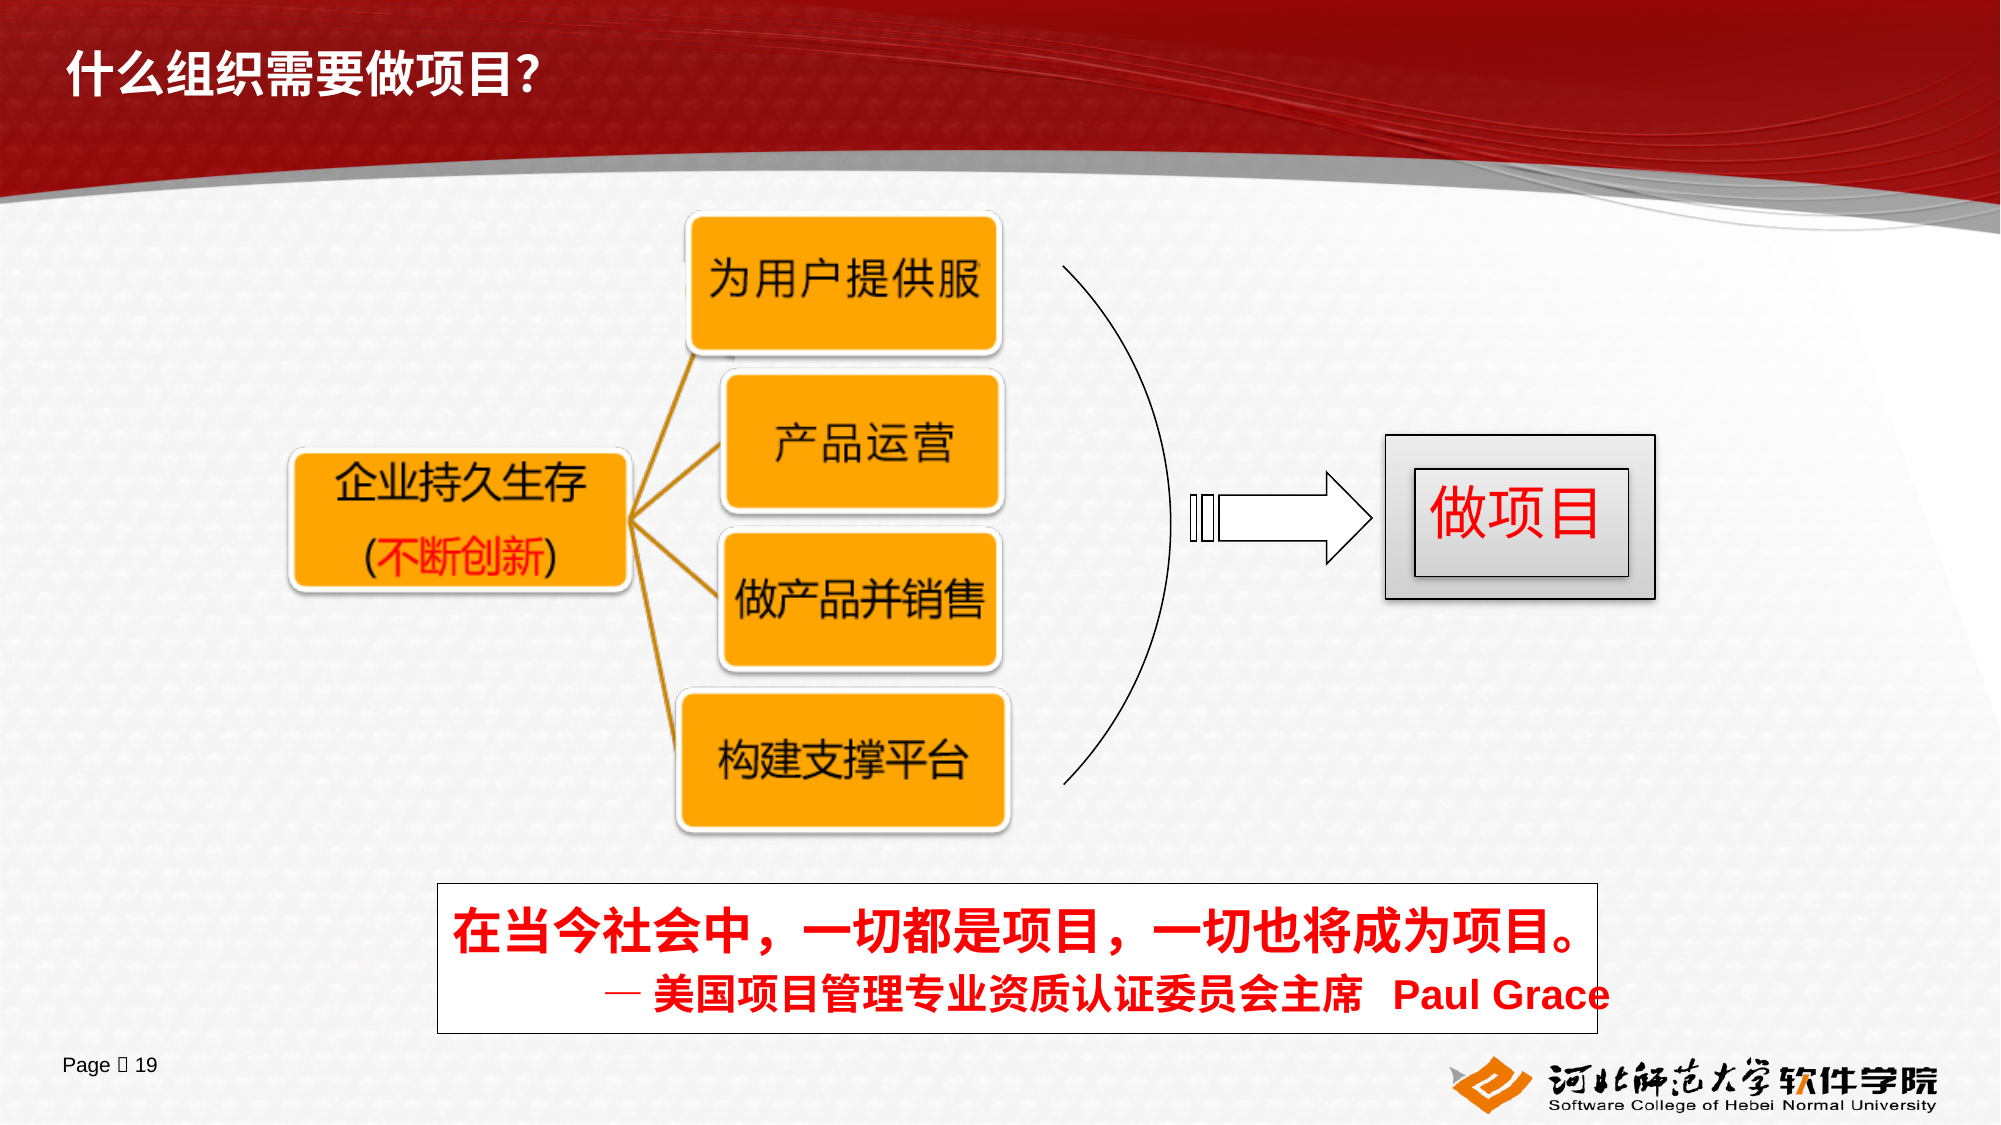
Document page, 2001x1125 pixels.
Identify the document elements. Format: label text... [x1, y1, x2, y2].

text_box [1385, 434, 1656, 600]
text_box 在当今社会中，一切都是项目，一切也将成为项目。 —美国项目管理专业资质认证委员会主席 Paul Grace [437, 883, 1598, 1034]
title 什么组织需要做项目？ [65, 41, 1930, 148]
picture [0, 0, 2001, 1125]
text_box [1076, 340, 1373, 710]
